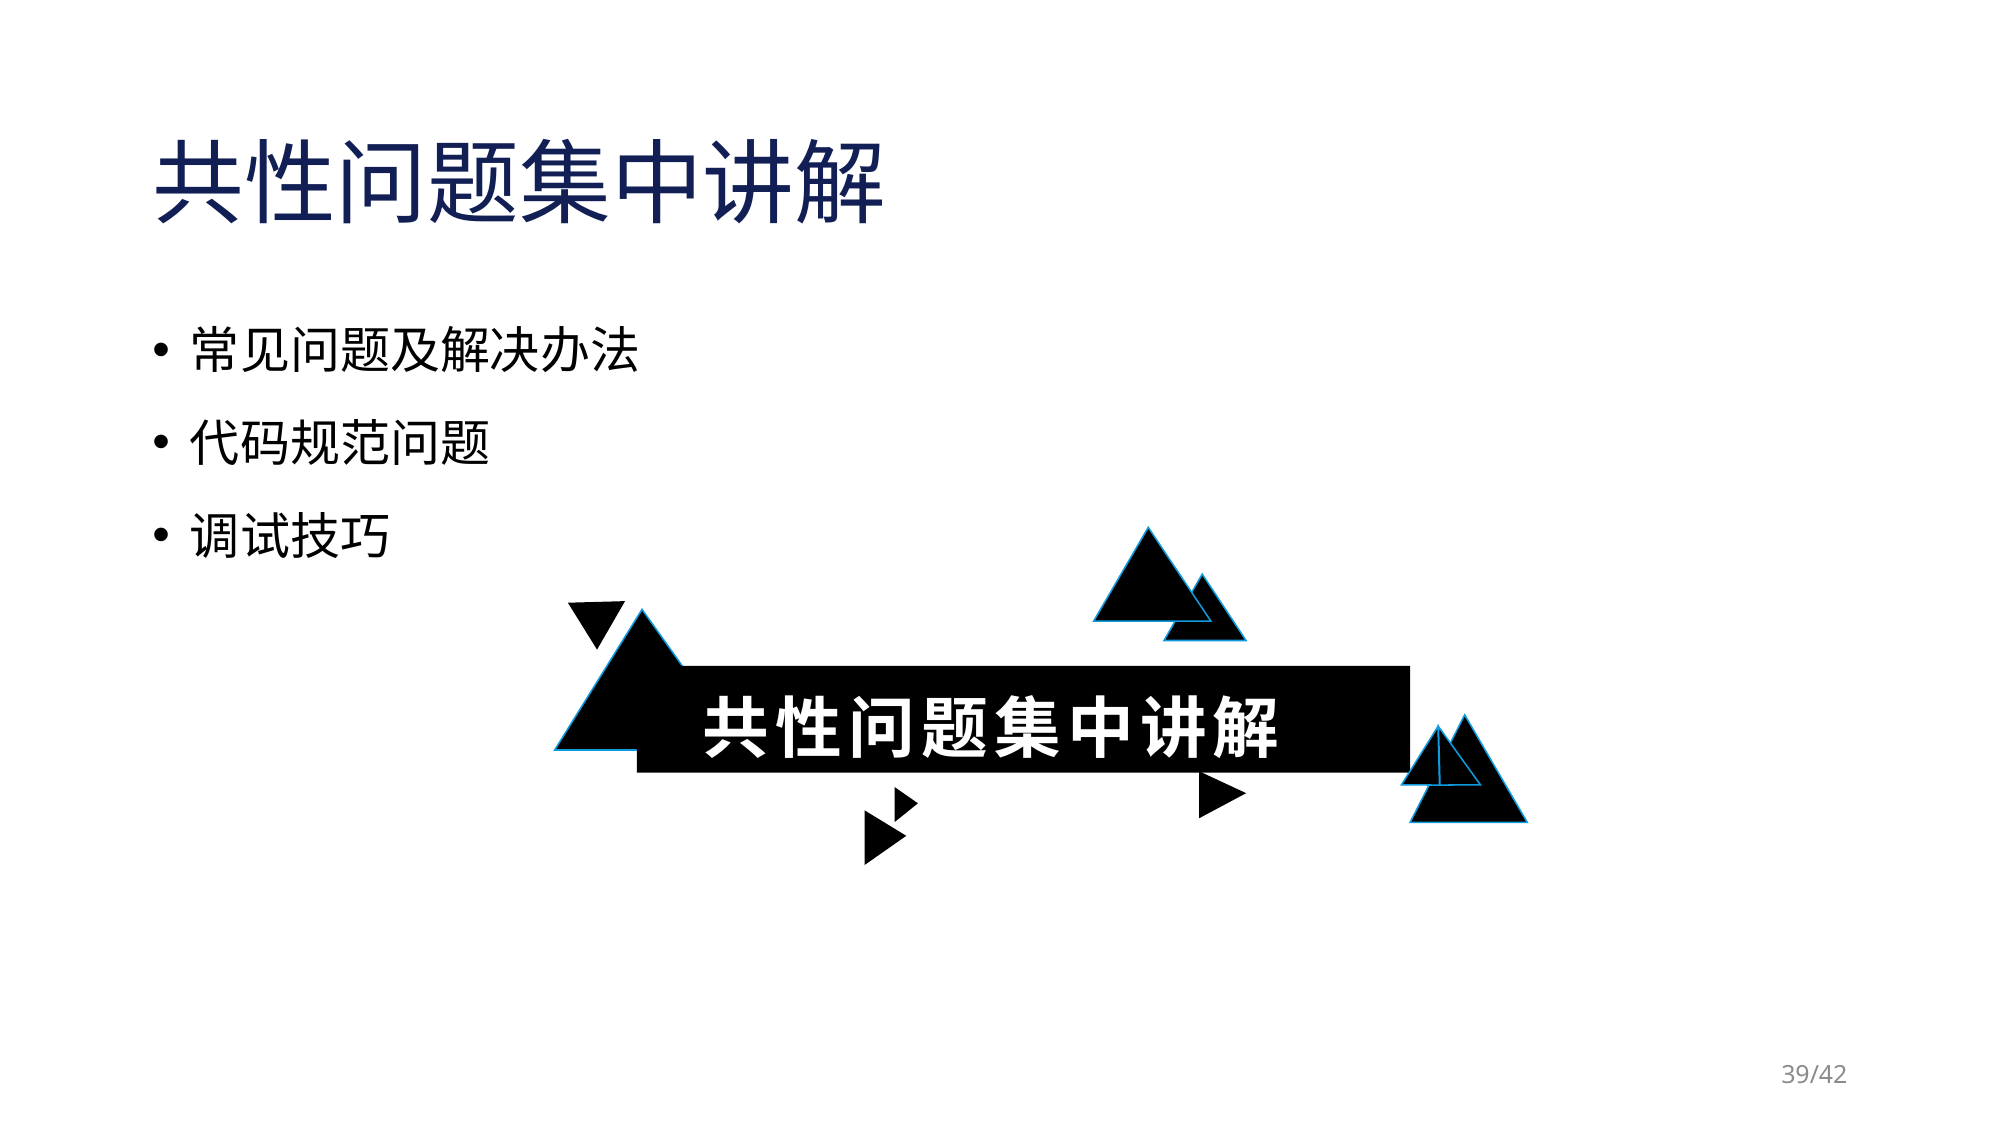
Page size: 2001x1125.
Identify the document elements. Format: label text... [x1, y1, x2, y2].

list 常见问题及解决办法 代码规范问题 调试技巧 [137, 299, 1863, 1014]
title 共性问题集中讲解 [137, 59, 1863, 278]
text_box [554, 527, 1528, 866]
slide_number /42 [1412, 1042, 1863, 1103]
